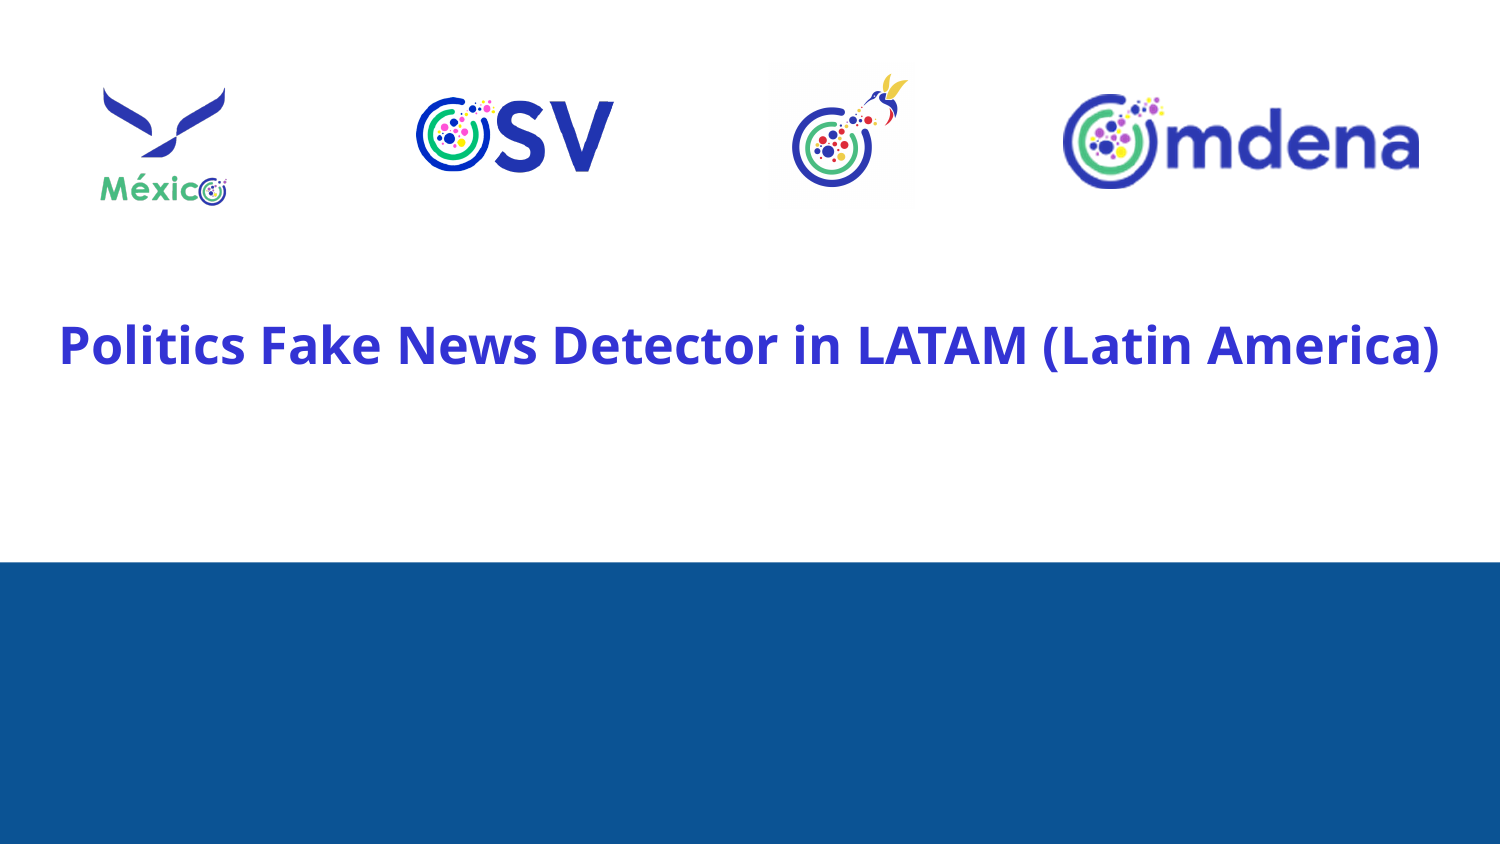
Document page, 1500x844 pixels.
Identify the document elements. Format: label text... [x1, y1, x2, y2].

text_box Politics Fake News Detector in LATAM (Latin America) [0, 297, 1500, 391]
picture [767, 62, 916, 210]
picture [411, 88, 620, 183]
picture [65, 78, 264, 217]
picture [1063, 94, 1420, 189]
